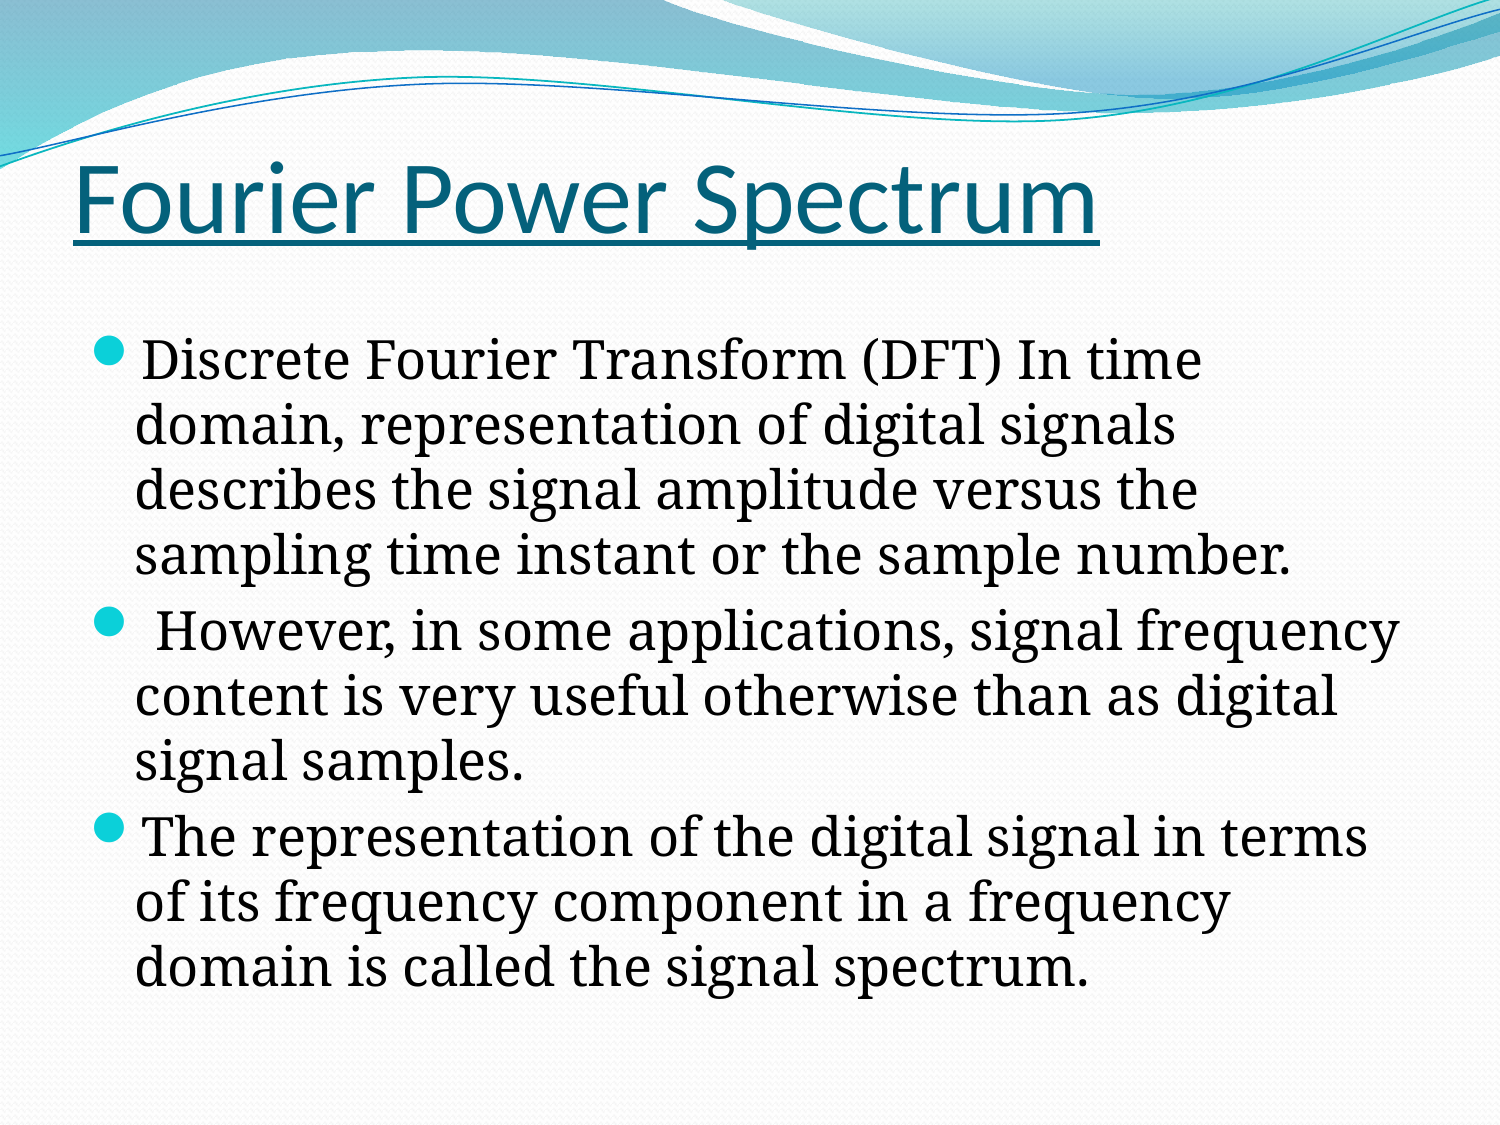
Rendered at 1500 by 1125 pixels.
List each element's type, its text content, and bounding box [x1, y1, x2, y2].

list Discrete Fourier Transform (DFT) In time domain, representation of digital signals describes the signal amplitude versus the sampling time instant or the sample number. However, in some applications, signal frequency content is very useful otherwise than as digital signal samples. The representation of the digital signal in terms of its frequency component in a frequency domain is called the signal spectrum. [75, 317, 1425, 1038]
title Fourier Power Spectrum [73, 66, 1424, 254]
